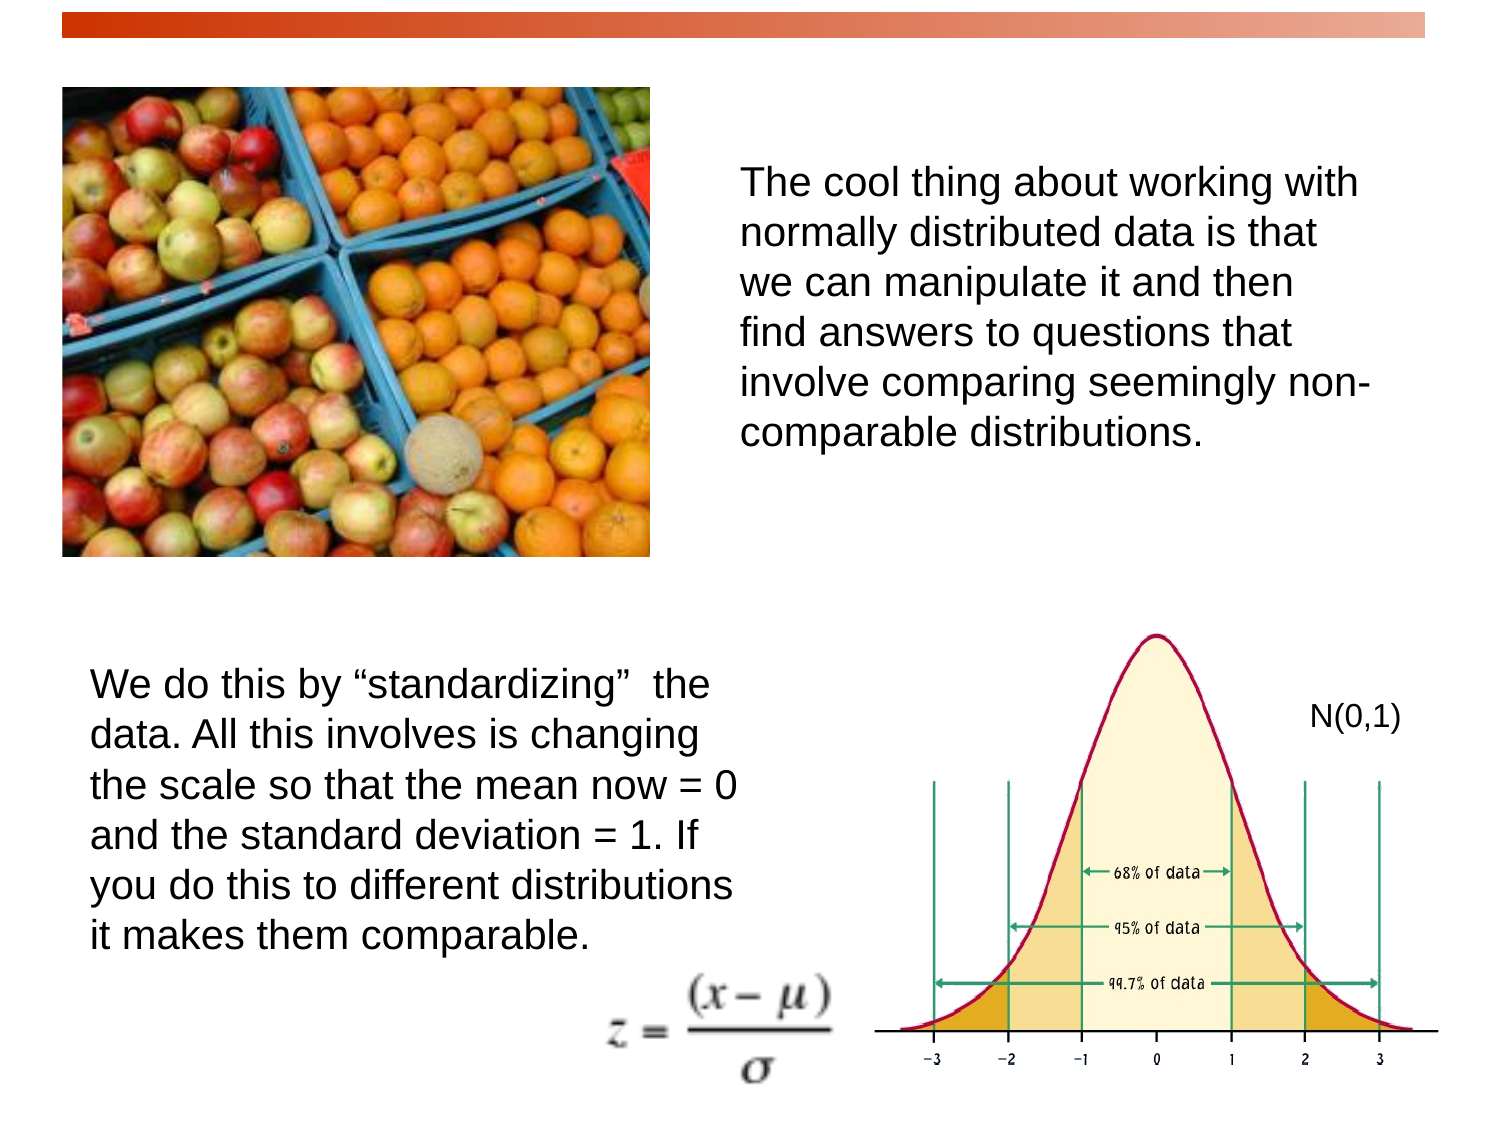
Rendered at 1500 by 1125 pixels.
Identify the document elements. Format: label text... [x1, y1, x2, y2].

text_box We do this by “standardizing” the data. All this involves is changing the scale so that the mean now = 0 and the standard deviation = 1. If you do this to different distributions it makes them comparable. [75, 649, 775, 965]
picture [62, 87, 651, 557]
text_box The cool thing about working with normally distributed data is that we can manipulate it and then find answers to questions that involve comparing seemingly non-comparable distributions. [724, 147, 1388, 463]
picture [862, 624, 1451, 1078]
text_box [599, 967, 835, 1088]
